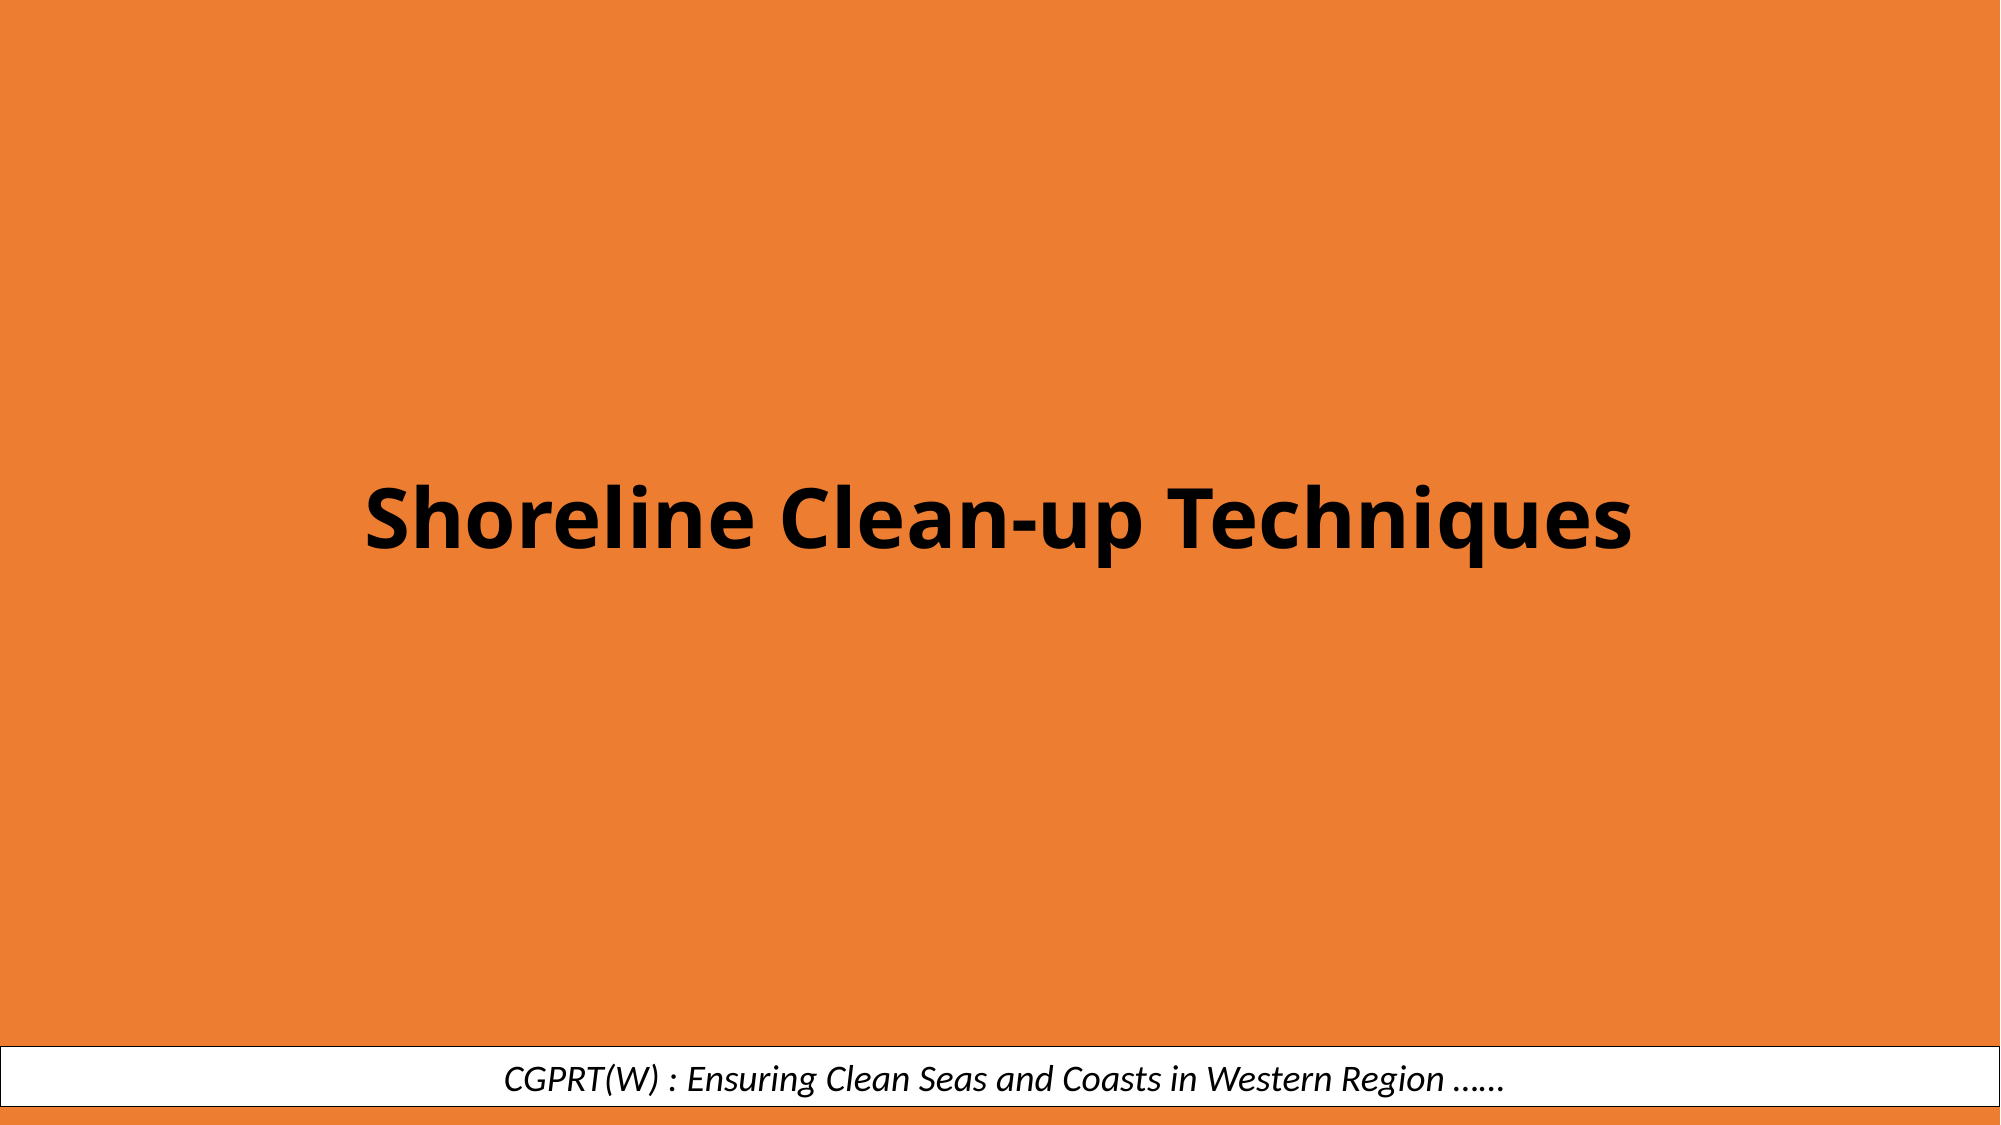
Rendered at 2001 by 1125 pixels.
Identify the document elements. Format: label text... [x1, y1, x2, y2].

text_box CGPRT(W) : Ensuring Clean Seas and Coasts in Western Region …… [0, 1046, 2000, 1107]
text_box Shoreline Clean-up Techniques [52, 379, 1948, 654]
